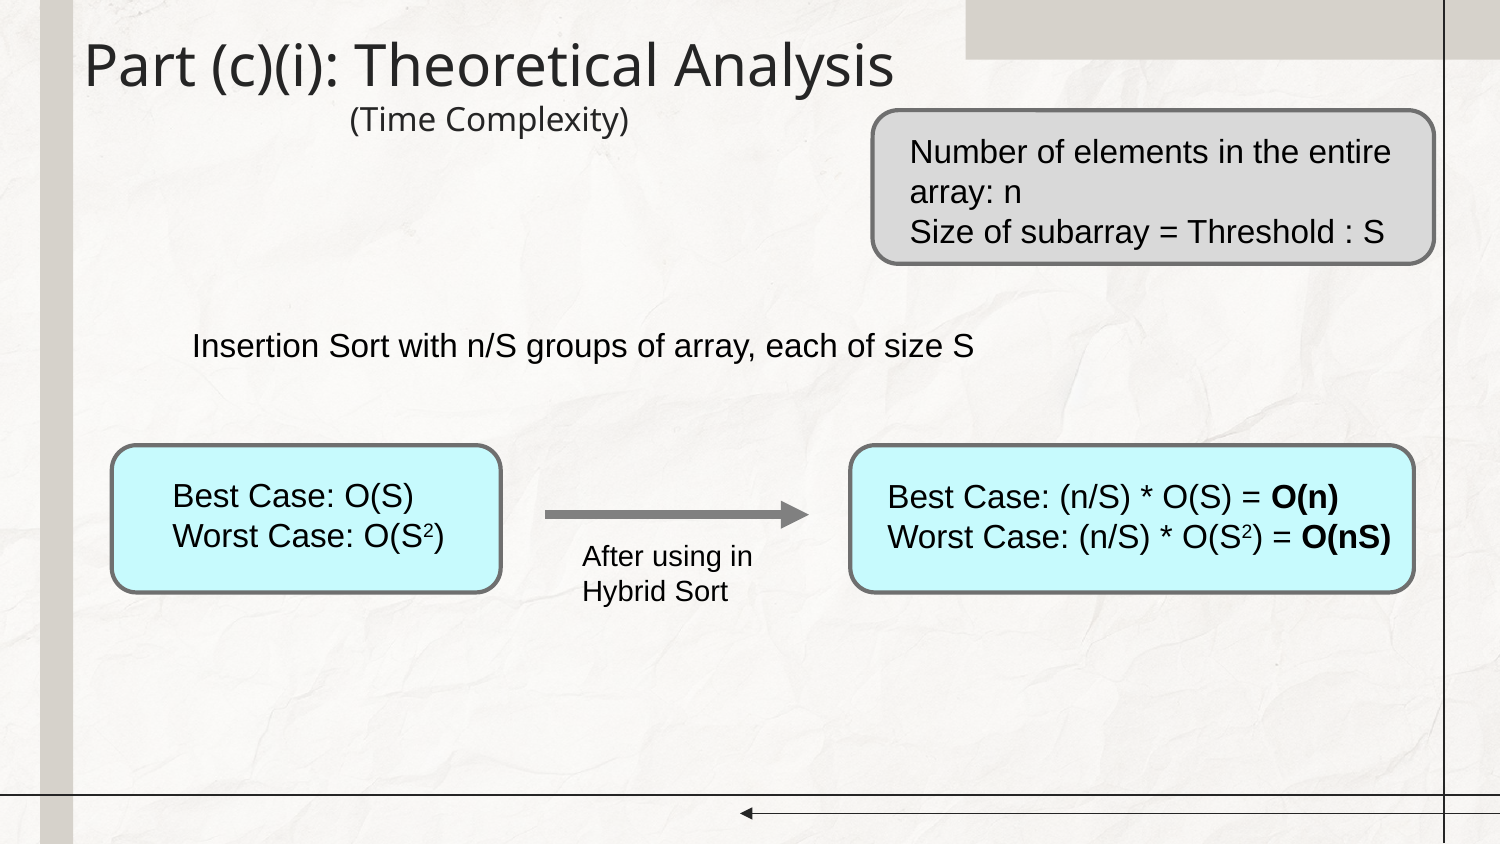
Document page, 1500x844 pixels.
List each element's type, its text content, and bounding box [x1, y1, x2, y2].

text_box [870, 160, 894, 266]
text_box Best Case: O(S) Worst Case: O(S2) [157, 466, 523, 632]
text_box After using in Hybrid Sort [567, 529, 809, 615]
title Part (c)(i): Theoretical Analysis (Time Complexity) [0, 13, 1034, 160]
text_box [848, 443, 1416, 595]
text_box Insertion Sort with n/S groups of array, each of size S [177, 316, 1024, 372]
text_box Number of elements in the entire array: n Size of subarray = Threshold : S [894, 122, 1434, 297]
text_box Best Case: (n/S) * O(S) = O(n) Worst Case: (n/S) * O(S2) = O(nS) [872, 468, 1443, 598]
text_box [109, 443, 503, 595]
text_box [1034, 108, 1433, 122]
